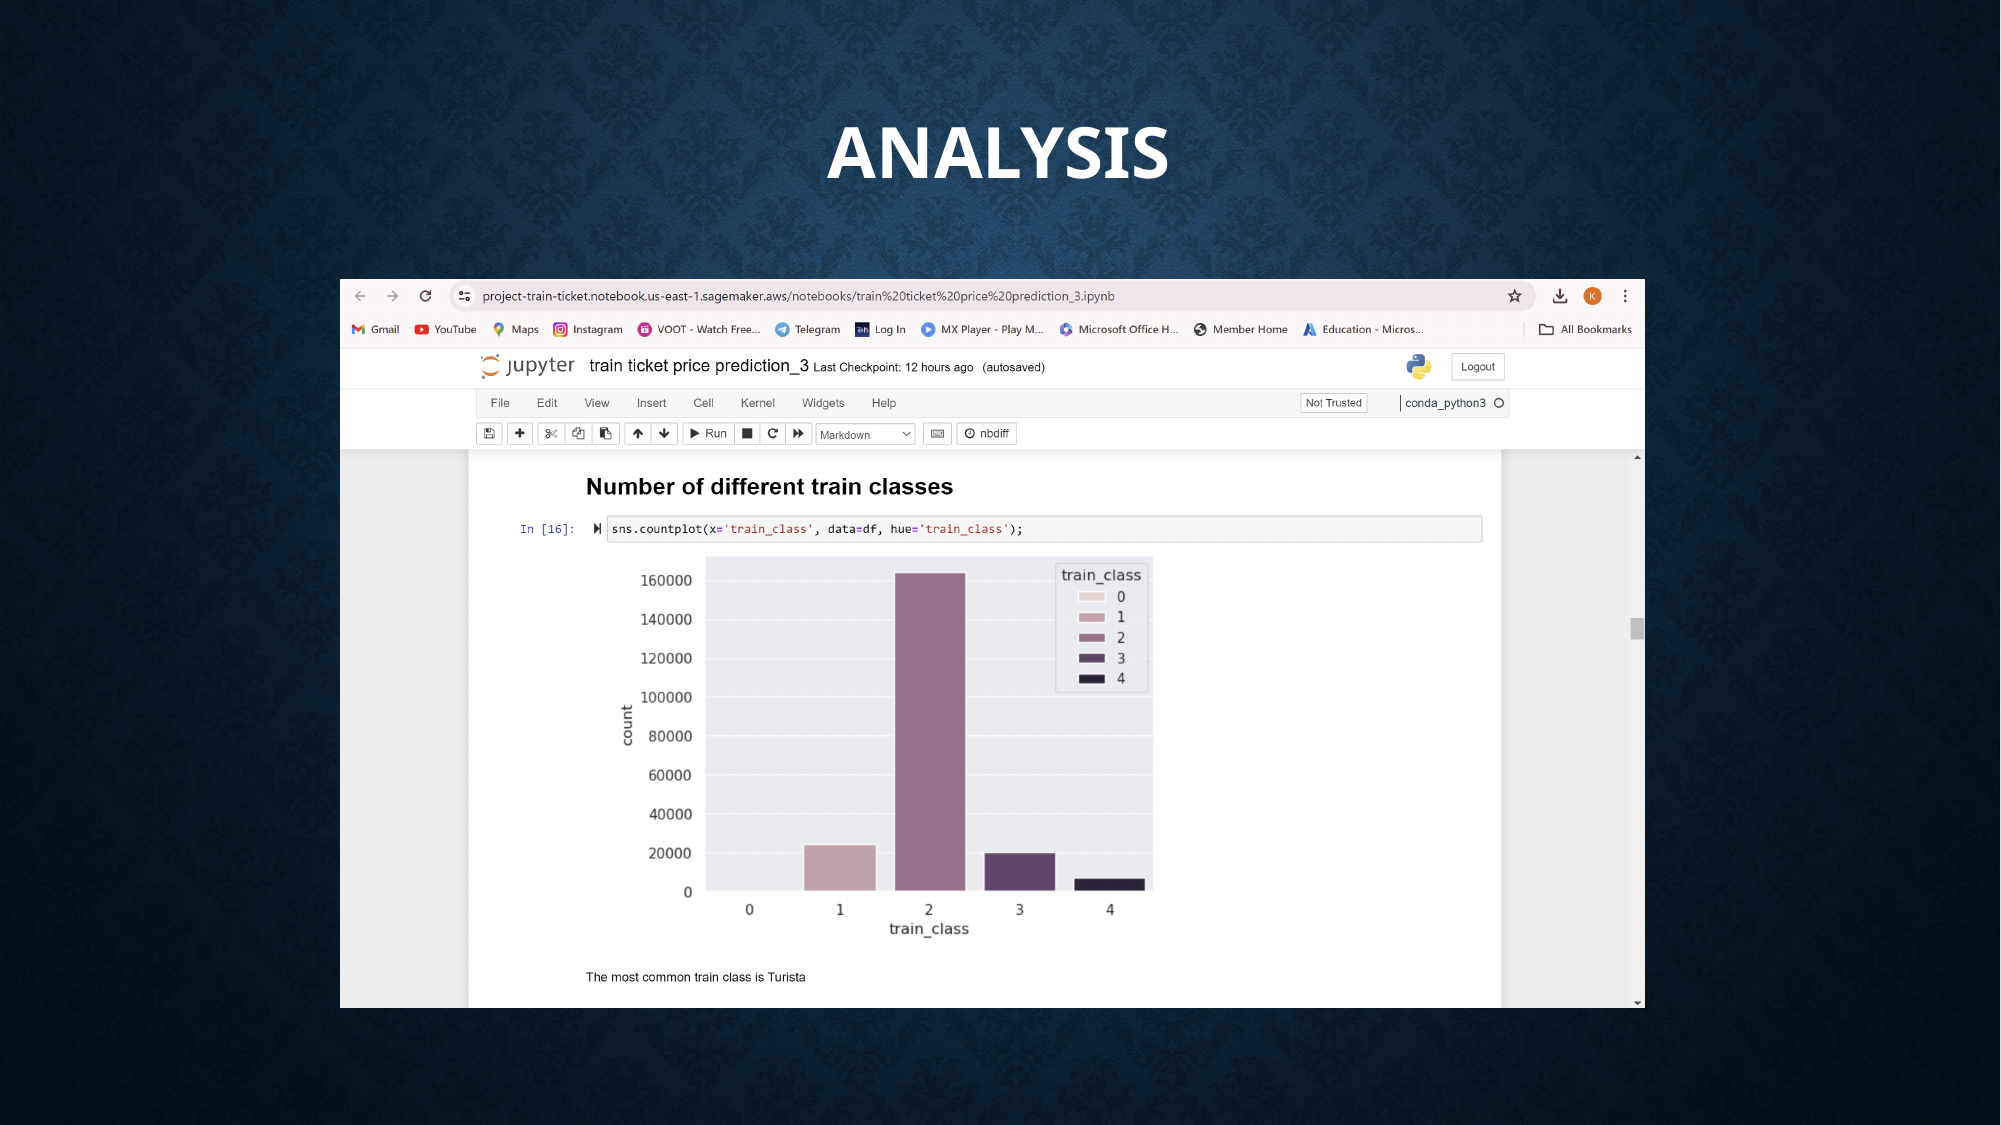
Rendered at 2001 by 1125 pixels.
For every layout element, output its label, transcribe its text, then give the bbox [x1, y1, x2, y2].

title Analysis [149, 62, 1849, 249]
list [340, 278, 1646, 1008]
